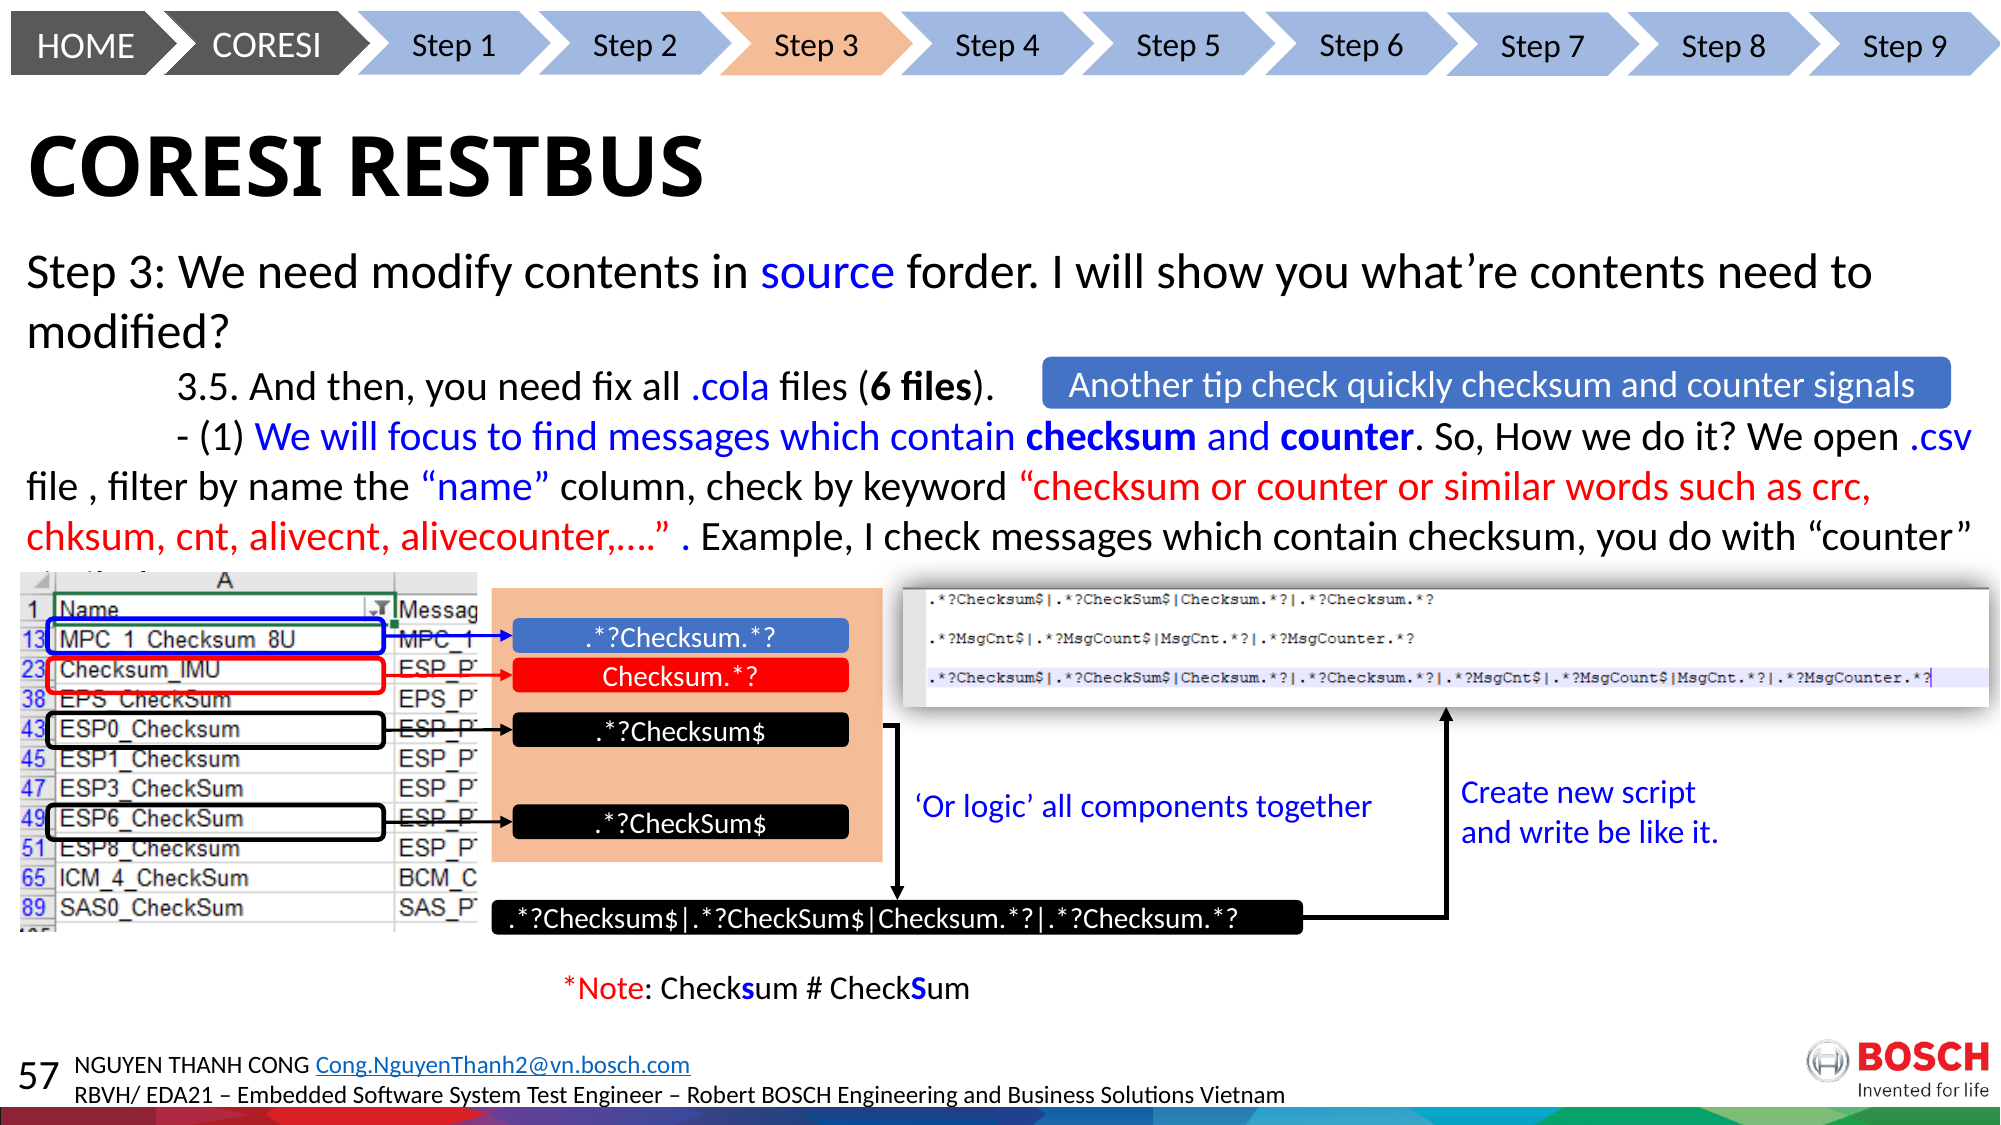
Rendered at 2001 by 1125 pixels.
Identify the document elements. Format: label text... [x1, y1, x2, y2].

text_box .*?Checksum$|.*?CheckSum$|Checksum.*?|.*?Checksum.*? [491, 899, 1304, 935]
picture [903, 587, 1989, 707]
text_box Step 7 [1446, 12, 1640, 76]
text_box .*?Checksum$ [512, 712, 849, 747]
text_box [882, 725, 898, 901]
title CORESI RESTBUS [11, 84, 855, 222]
text_box Step 3 [719, 11, 914, 76]
text_box Checksum.*? [512, 657, 849, 693]
text_box [491, 588, 883, 863]
text_box Step 1 [357, 11, 551, 75]
text_box .*?CheckSum$ [512, 804, 849, 840]
text_box Step 8 [1627, 12, 1821, 76]
text_box CORESI [164, 11, 370, 75]
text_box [1302, 706, 1447, 918]
picture [0, 1017, 2000, 1125]
picture [20, 571, 478, 932]
text_box ‘Or logic’ all components together [899, 777, 1302, 832]
text_box Another tip check quickly checksum and counter signals [1042, 356, 1952, 409]
text_box Step 4 [900, 11, 1095, 76]
text_box Step 6 [1265, 11, 1459, 76]
text_box Step 9 [1808, 12, 2000, 76]
text_box Step 3: We need modify contents in source forder. I will show you what’re contents need to modified? 3.5. And then, you need fix all .cola files (6 files). - (1) We will focus to find messages which contain checksum and counter. So, How we do it? We open .csv file , filter by name the “name” column, check by keyword “checksum or counter or similar words such as crc, chksum, cnt, alivecnt, alivecounter,….” . Example, I check messages which contain checksum, you do with “counter” similarly. [11, 231, 2000, 616]
text_box Create new script and write be like it. [1447, 763, 1745, 858]
text_box Step 2 [538, 11, 732, 75]
text_box HOME [11, 11, 177, 75]
text_box *Note: Checksum # CheckSum [546, 959, 1151, 1014]
text_box .*?Checksum.*? [512, 618, 849, 653]
text_box Step 5 [1082, 11, 1276, 76]
